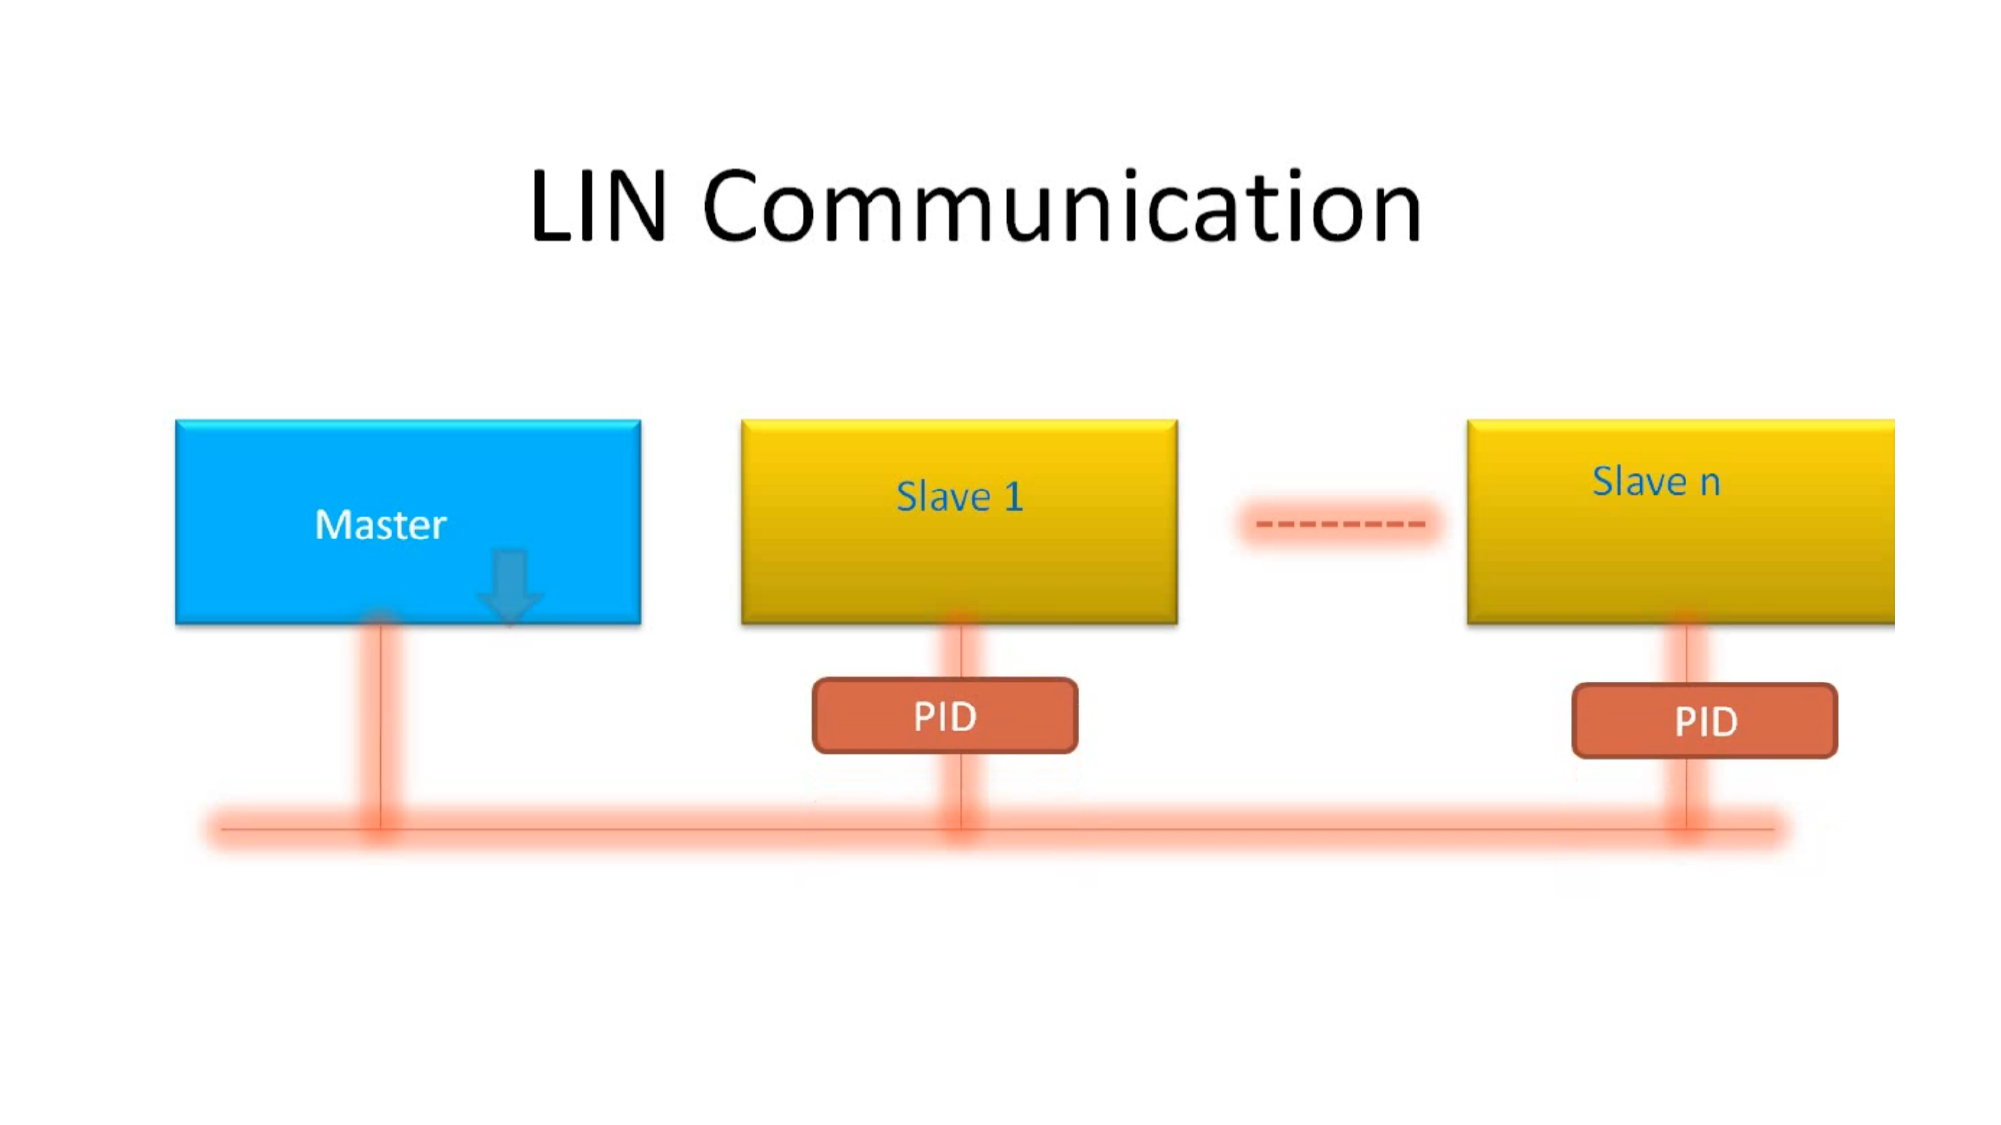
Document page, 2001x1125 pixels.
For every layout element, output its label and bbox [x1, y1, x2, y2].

picture [105, 106, 1895, 1019]
